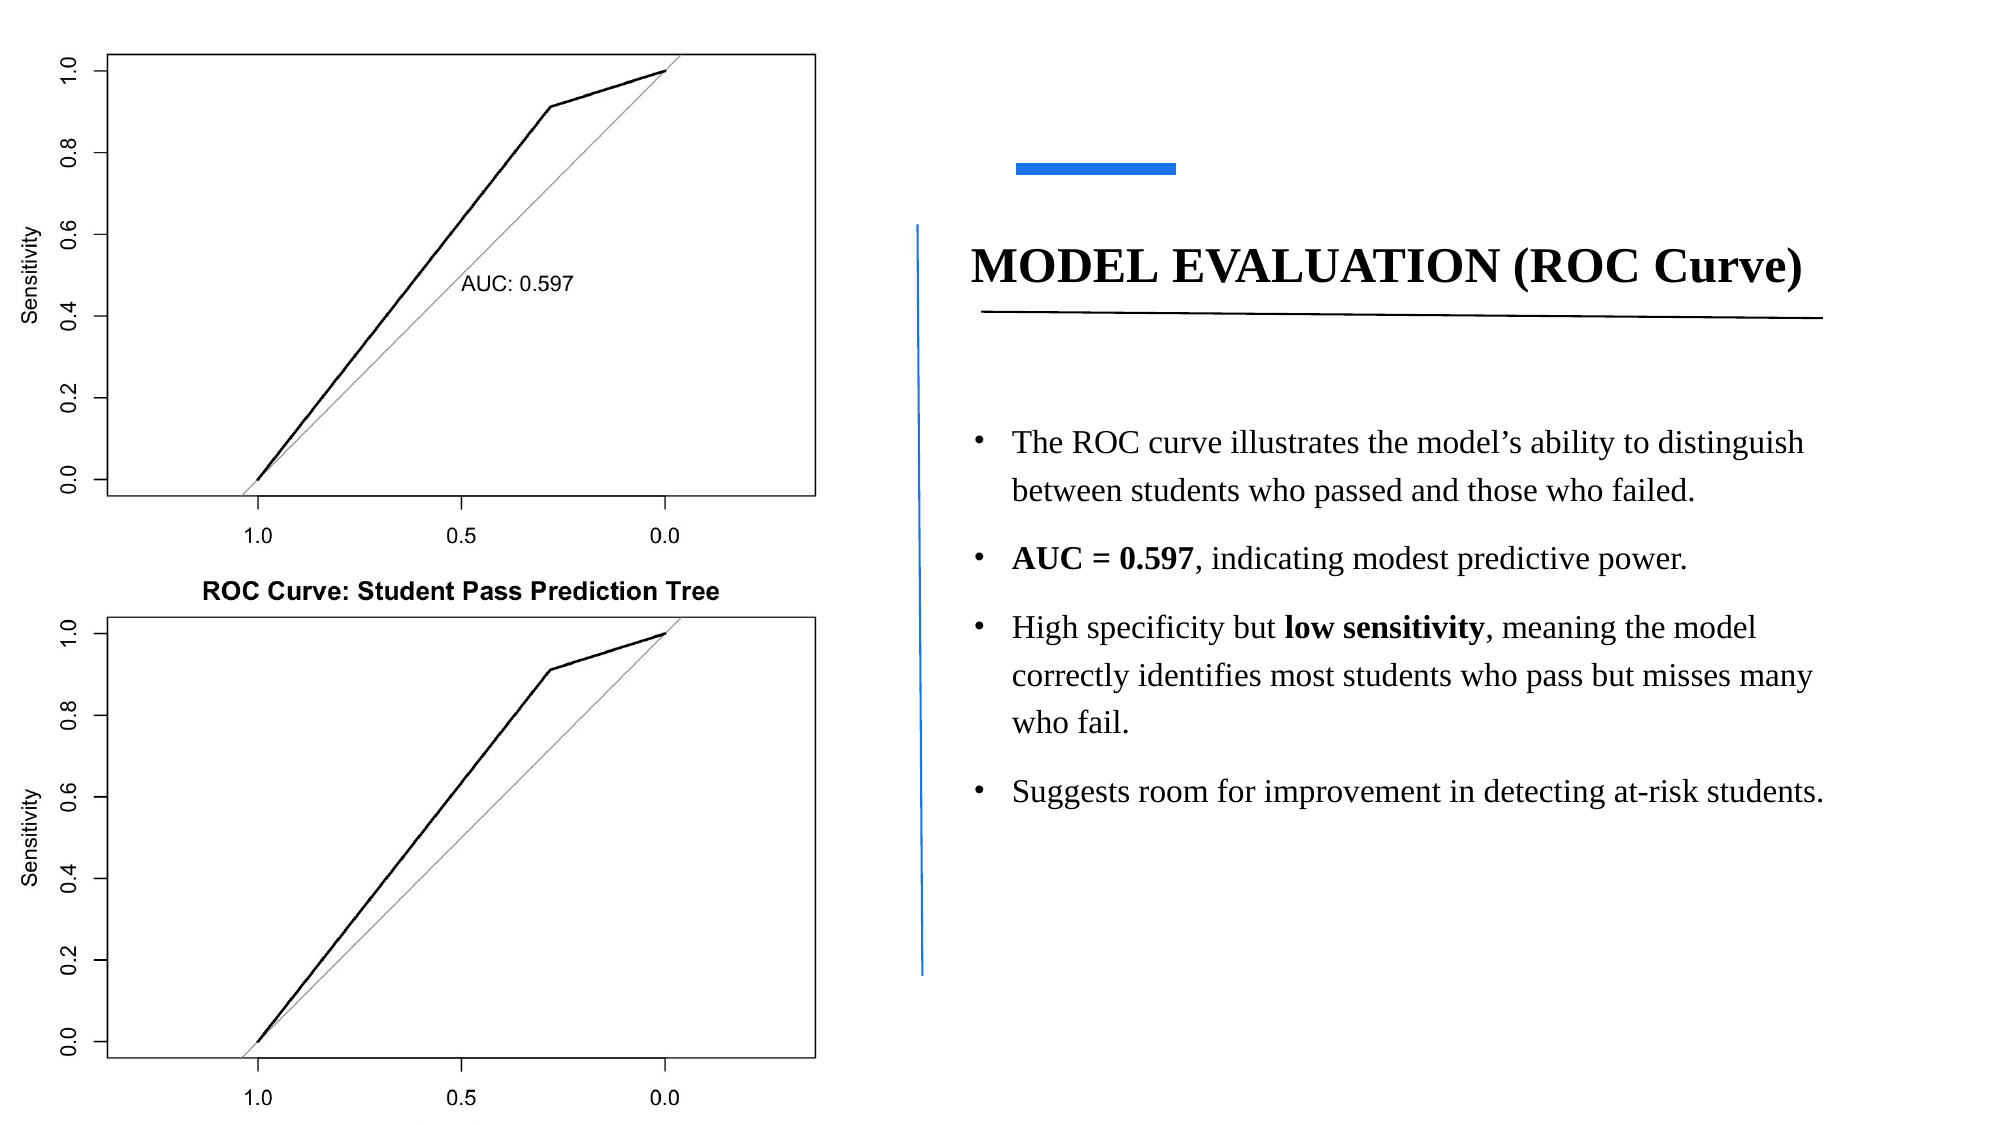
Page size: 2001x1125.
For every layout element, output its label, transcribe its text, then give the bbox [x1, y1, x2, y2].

picture [0, 0, 870, 1125]
title MODEL EVALUATION (ROC Curve) [955, 224, 1892, 405]
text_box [917, 224, 923, 976]
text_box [981, 311, 1823, 319]
list The ROC curve illustrates the model’s ability to distinguish between students who passed and those who failed. AUC = 0.597, indicating modest predictive power. High specificity but low sensitivity, meaning the model correctly identifies most students who pass but misses many who fail. Suggests room for improvement in detecting at-risk students. [959, 404, 1892, 1070]
text_box [870, 0, 2000, 1125]
